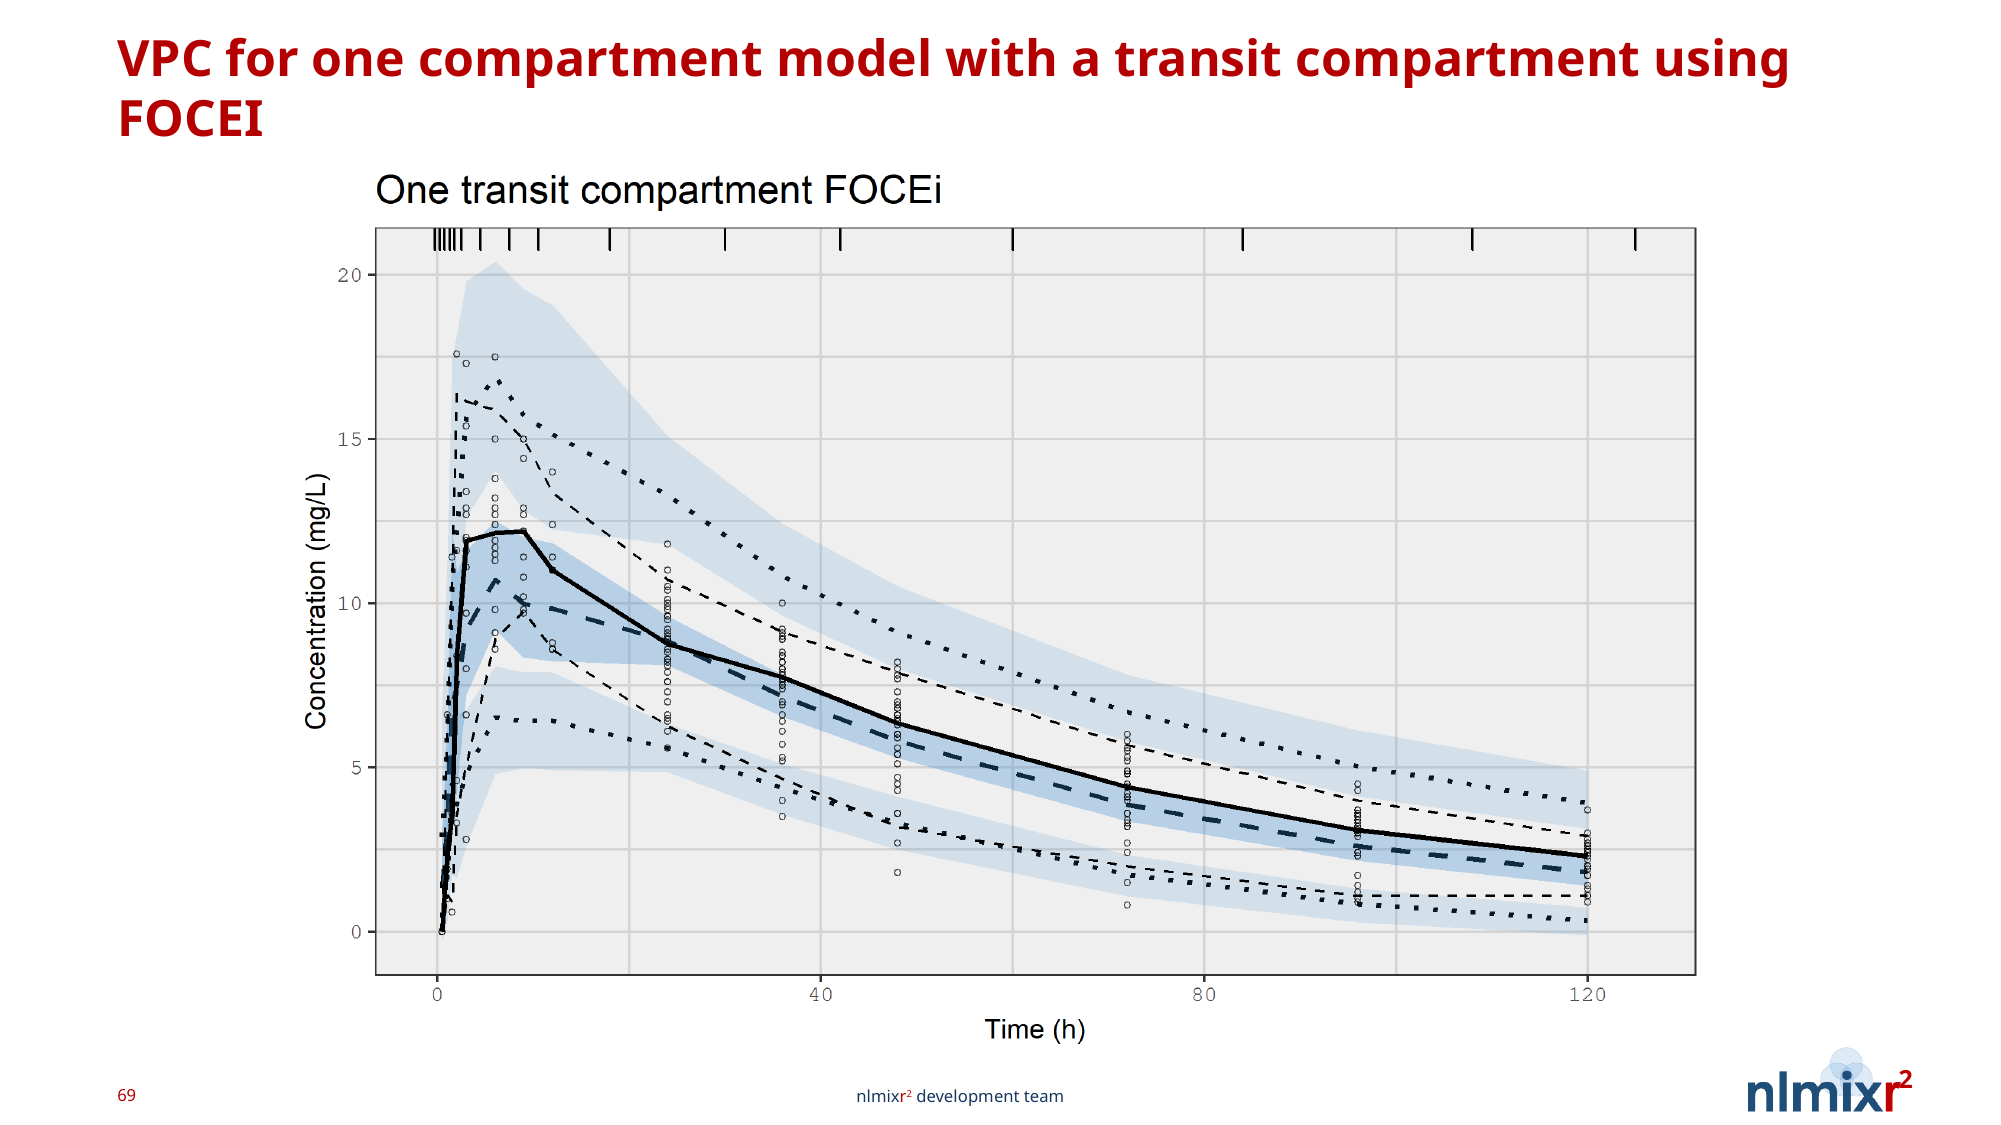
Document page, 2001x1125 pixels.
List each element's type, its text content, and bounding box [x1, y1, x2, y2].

picture [1738, 1036, 1910, 1123]
picture [291, 164, 1709, 1051]
slide_number 69 [102, 1076, 276, 1115]
footer nlmixr2 development team [354, 1076, 1567, 1115]
title VPC for one compartment model with a transit compartment using FOCEI [102, 18, 1898, 181]
